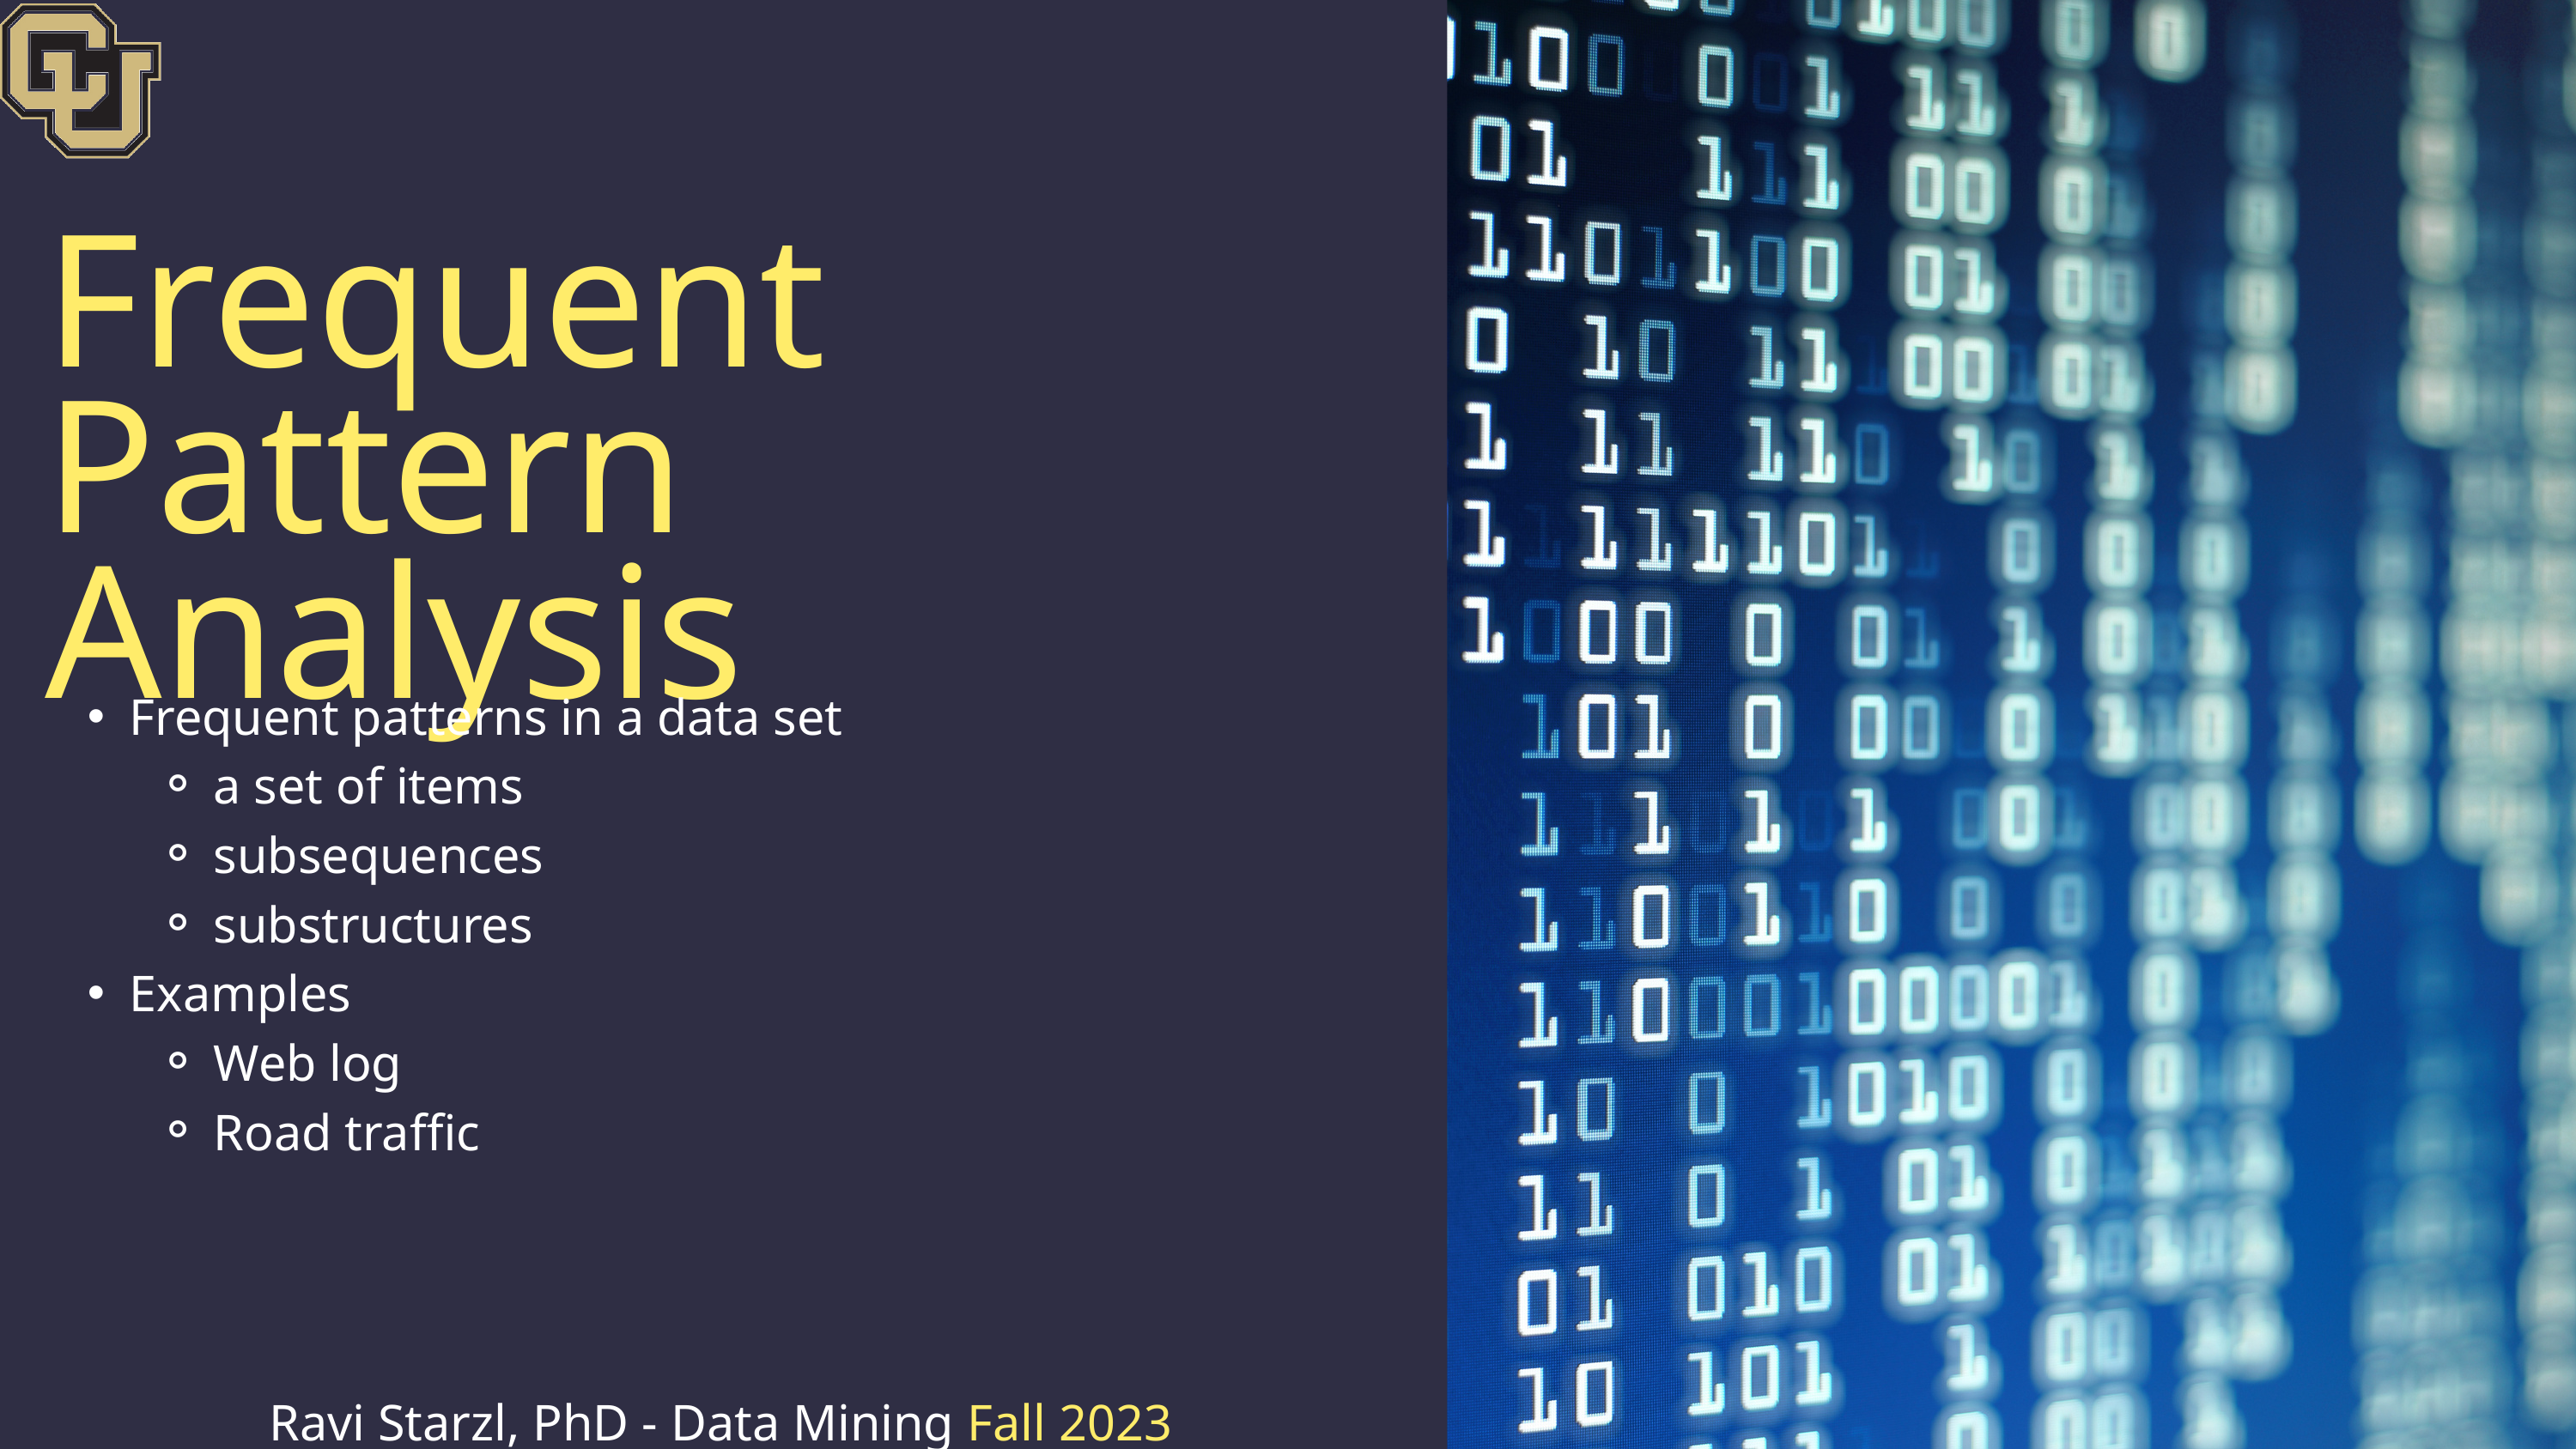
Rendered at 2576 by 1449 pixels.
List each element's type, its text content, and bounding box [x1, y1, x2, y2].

text_box [1447, 0, 2576, 1449]
text_box [0, 0, 171, 164]
text_box Frequent patterns in a data set a set of items subsequences substructures Examples Web log Road traffic [45, 676, 1372, 1161]
text_box Ravi Starzl, PhD - Data Mining Fall 2023 [248, 1381, 1193, 1449]
text_box Frequent Pattern Analysis [45, 239, 1396, 735]
